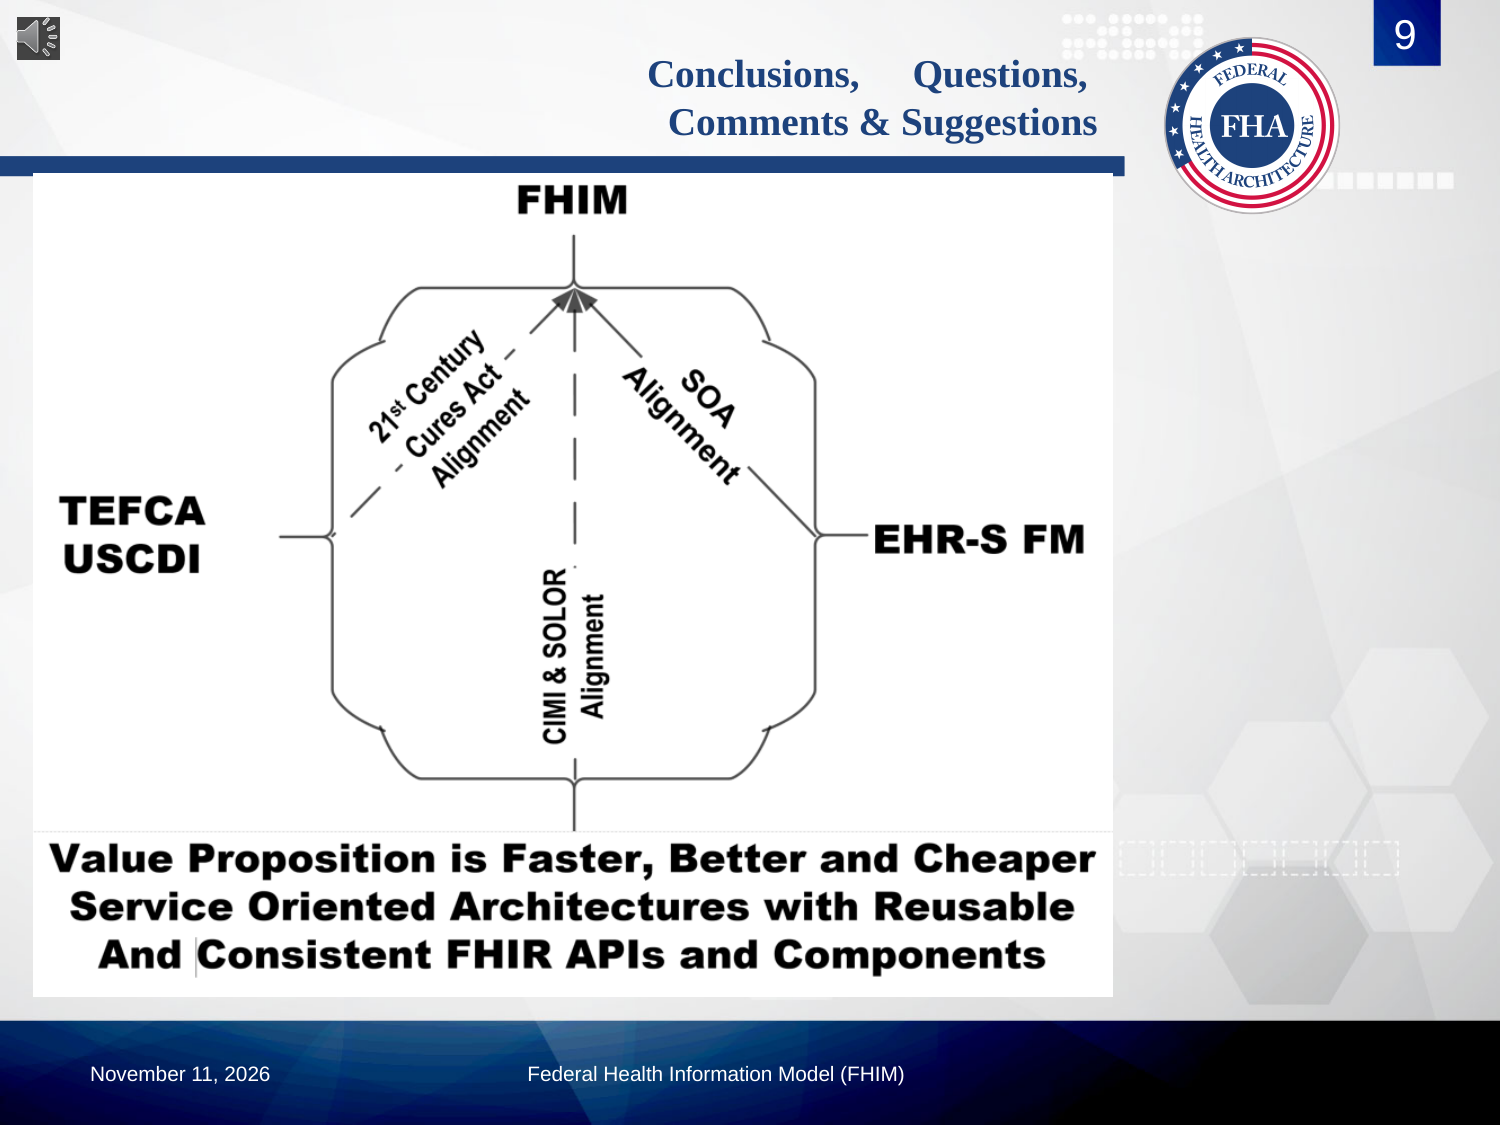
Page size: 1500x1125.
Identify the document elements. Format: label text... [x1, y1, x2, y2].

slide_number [75, 1042, 425, 1103]
picture [0, 0, 1500, 1125]
title Conclusions, Questions, Comments & Suggestions [200, 40, 1113, 151]
footer Federal Health Information Model (FHIM) [512, 1042, 1425, 1103]
slide_number 9 [1375, 3, 1435, 63]
